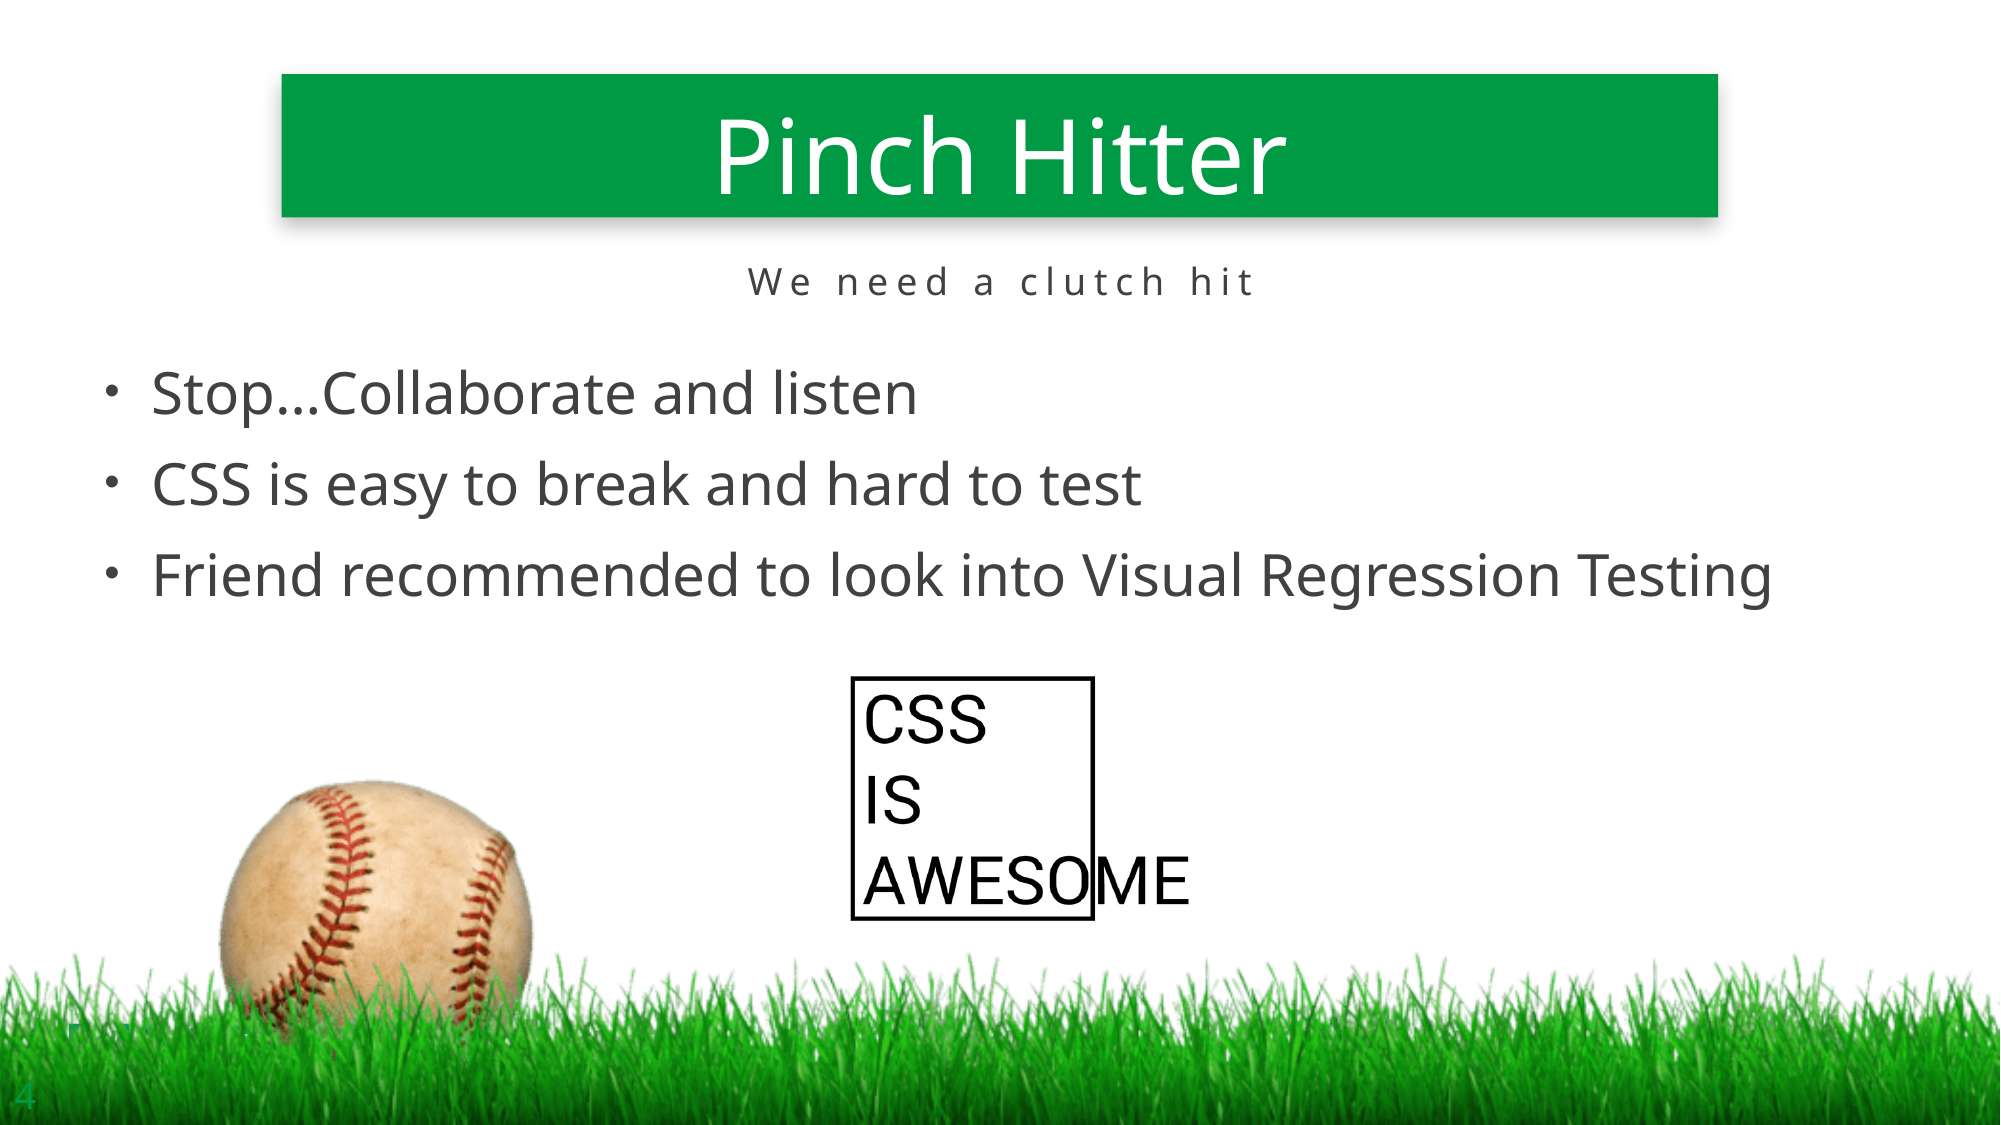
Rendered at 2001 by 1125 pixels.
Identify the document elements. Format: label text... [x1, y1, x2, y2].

title Pinch Hitter [281, 74, 1719, 218]
list Stop…Collaborate and listen CSS is easy to break and hard to test Friend recommended to look into Visual Regression Testing [89, 327, 1911, 774]
picture [0, 627, 2000, 1125]
list We need a clutch hit [104, 232, 1896, 305]
